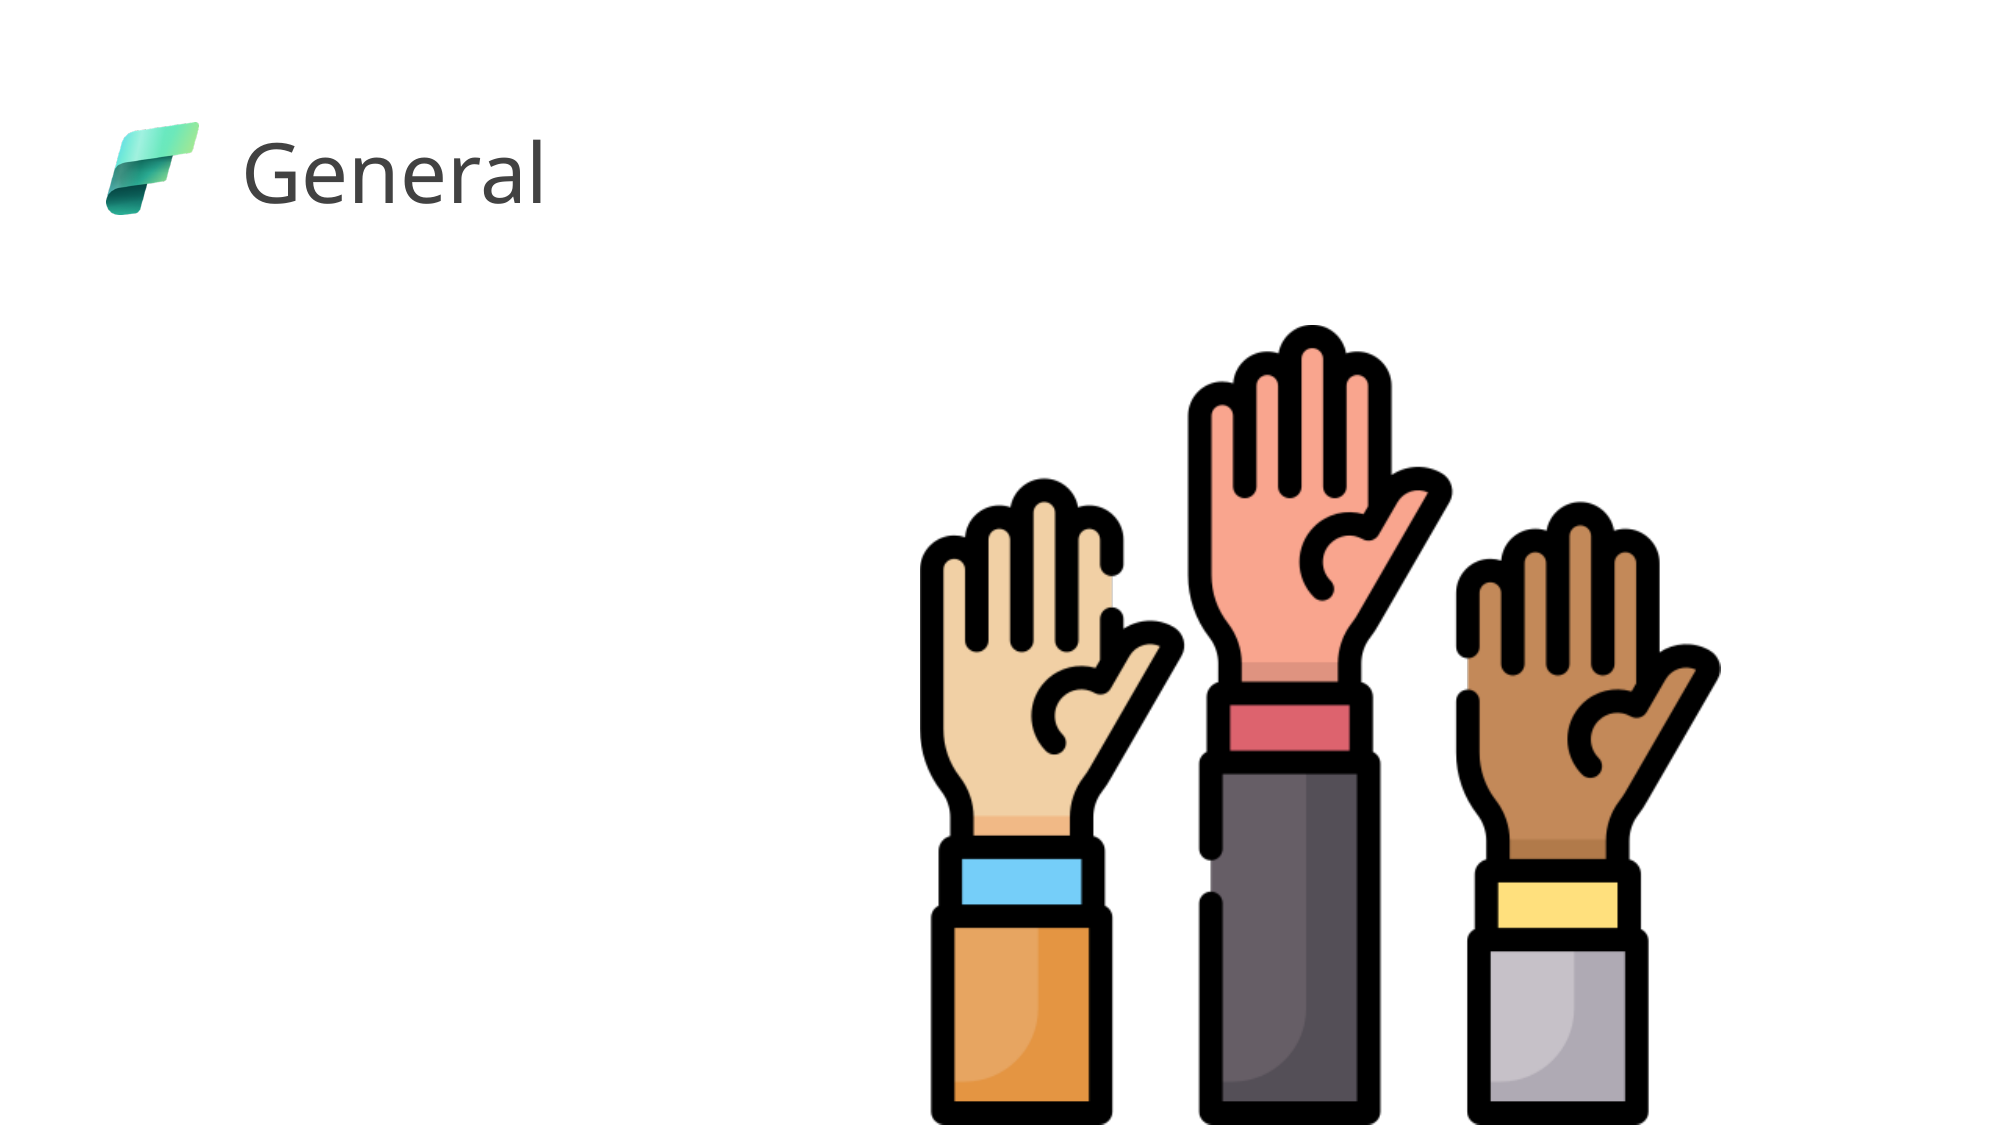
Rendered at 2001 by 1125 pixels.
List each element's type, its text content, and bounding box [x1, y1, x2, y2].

text_box General [226, 112, 1544, 228]
picture [920, 325, 1721, 1125]
picture [106, 122, 199, 215]
